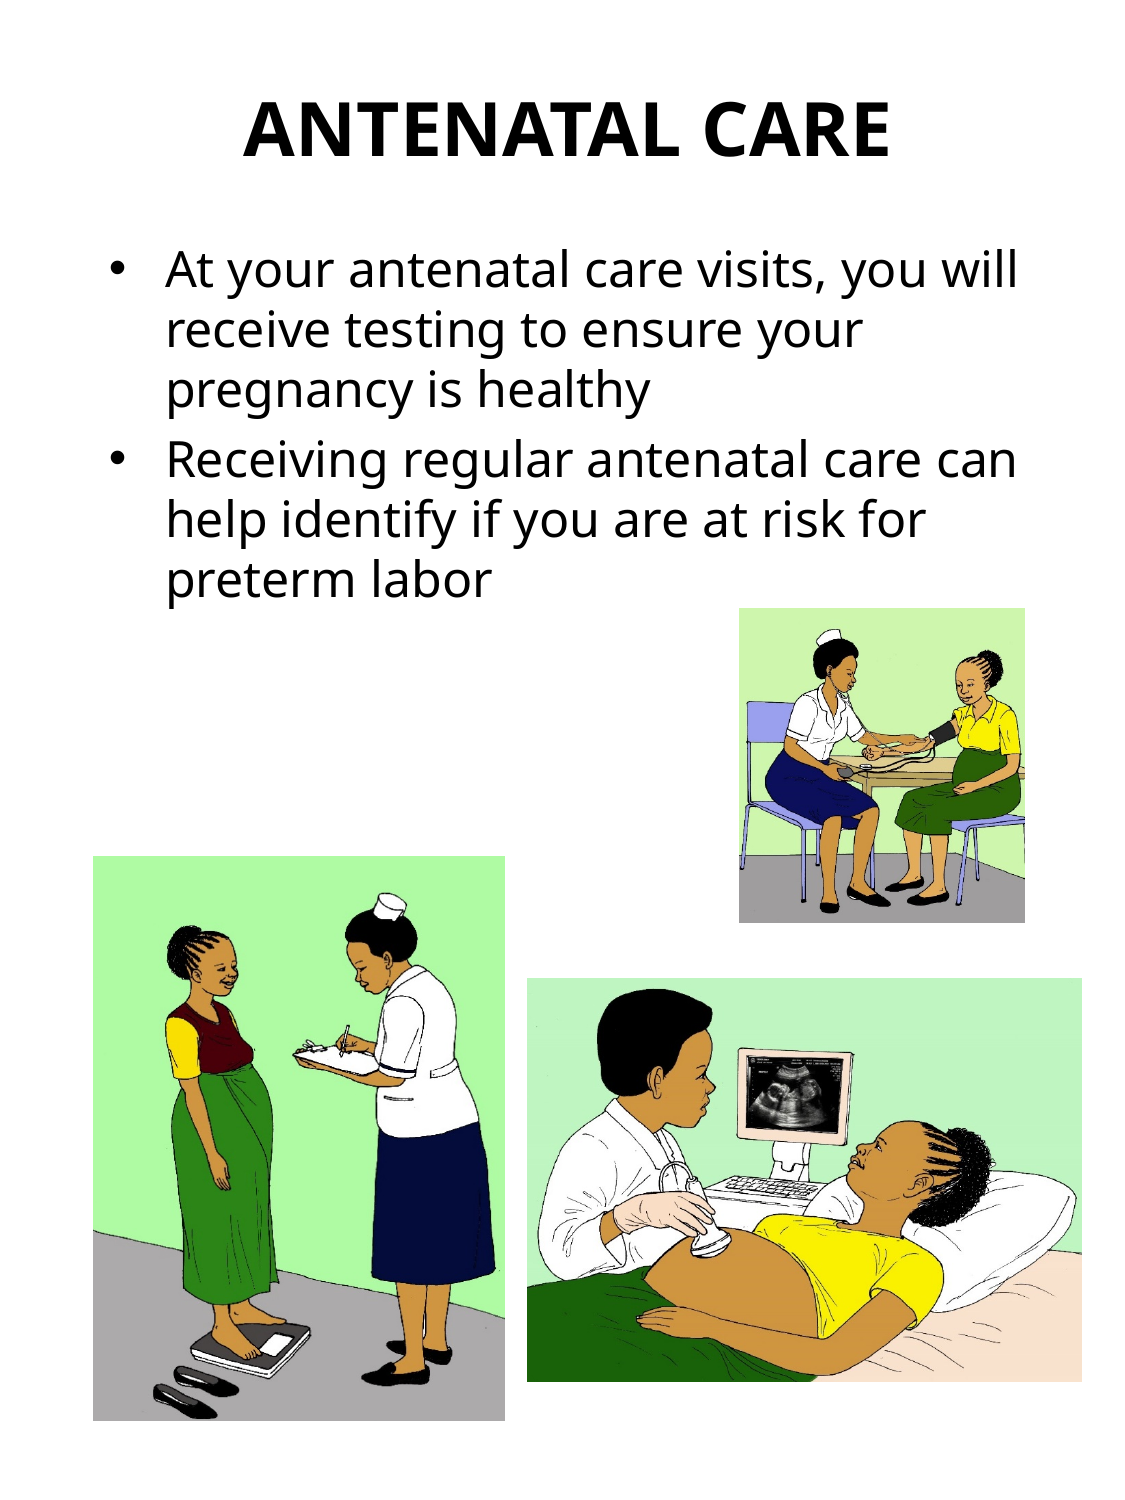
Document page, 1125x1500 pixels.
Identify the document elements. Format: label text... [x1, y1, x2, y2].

picture [739, 607, 1025, 923]
picture [526, 978, 1082, 1383]
list At your antenatal care visits, you will receive testing to ensure your pregnancy is healthy Receiving regular antenatal care can help identify if you are at risk for preterm labor [93, 230, 1055, 1336]
picture [93, 856, 505, 1422]
title antenatal care [82, 65, 1055, 188]
